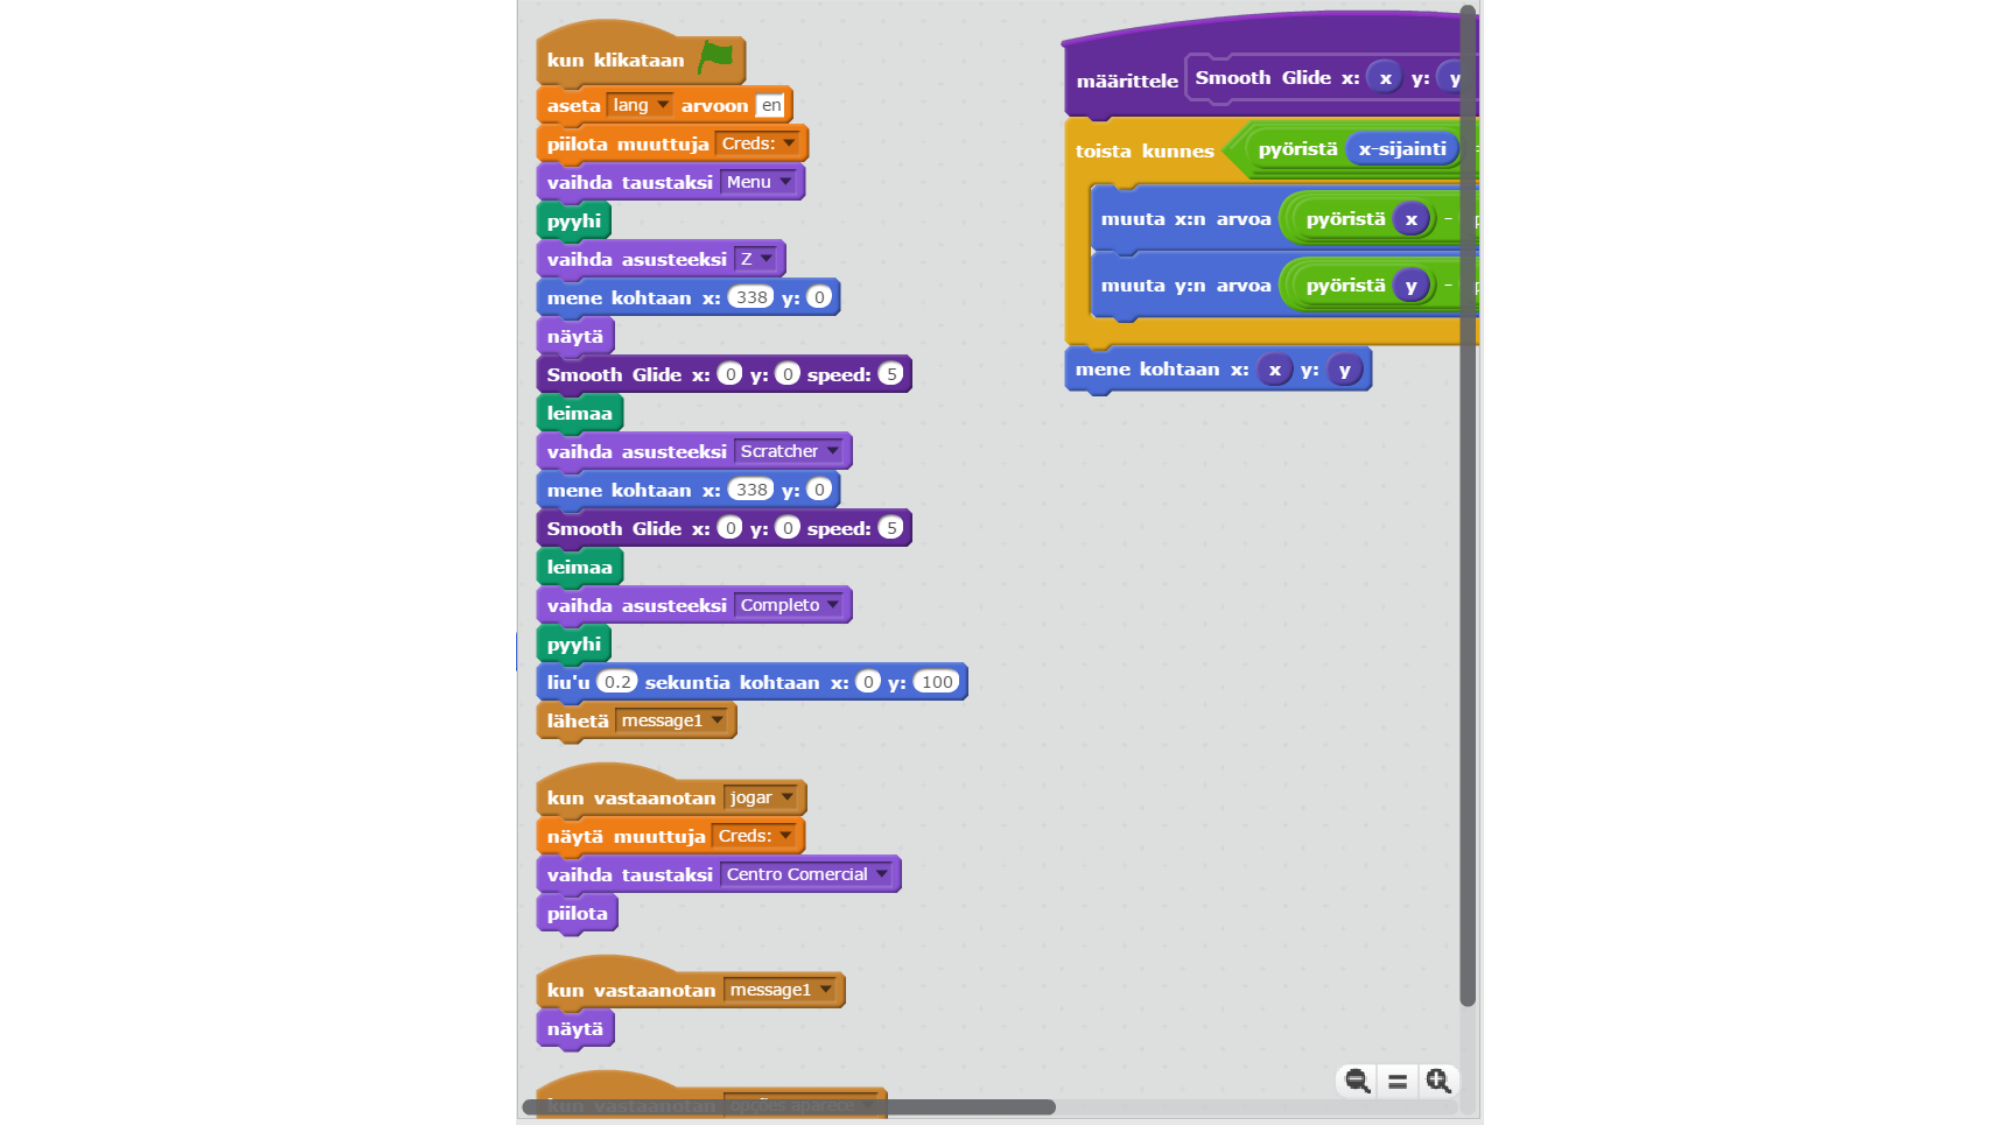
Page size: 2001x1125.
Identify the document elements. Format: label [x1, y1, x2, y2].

list [516, 0, 1484, 1125]
